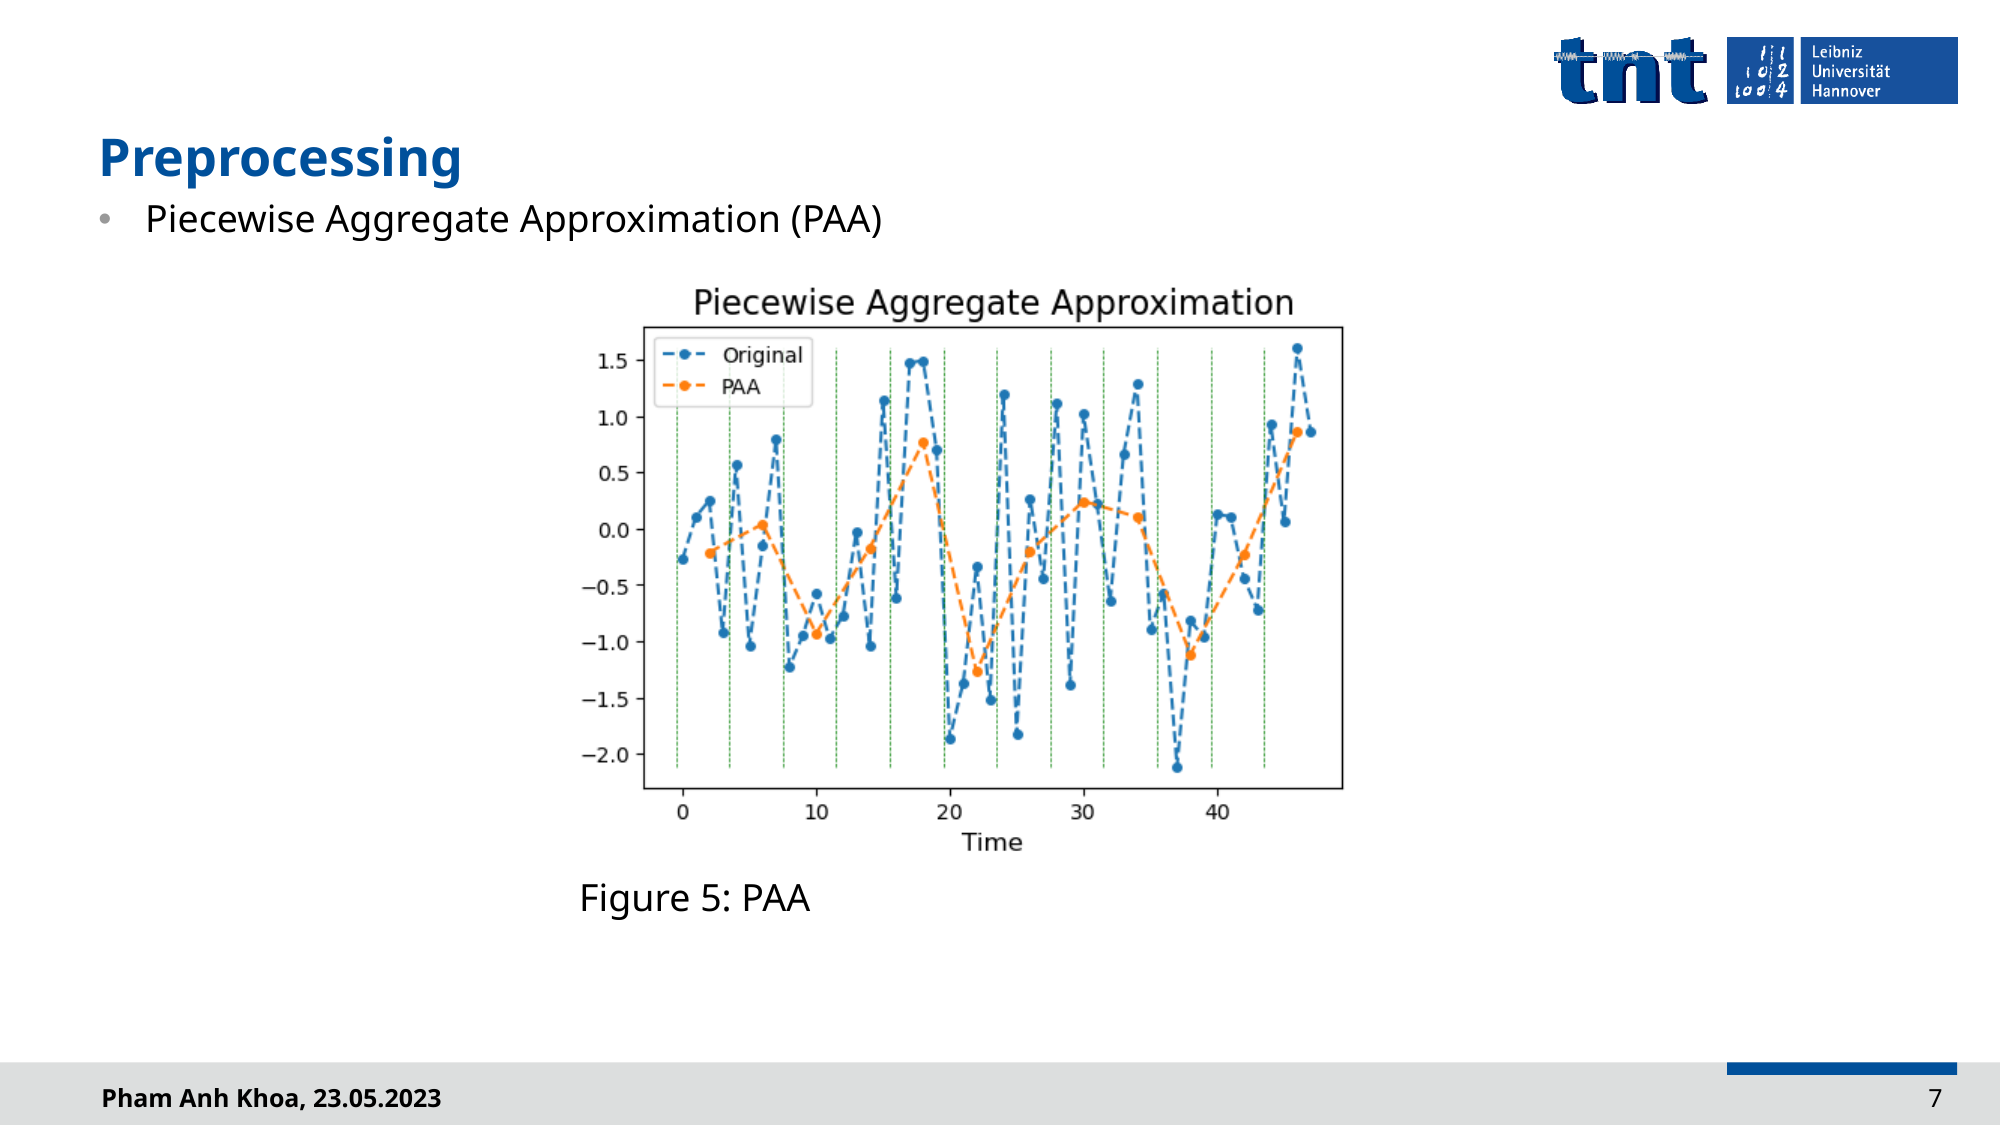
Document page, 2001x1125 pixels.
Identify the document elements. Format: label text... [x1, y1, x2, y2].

picture [1727, 37, 1958, 104]
picture [564, 273, 1357, 870]
footer Pham Anh Khoa, 23.05.2023 [86, 1074, 1181, 1125]
title Preprocessing [86, 105, 1863, 189]
text_box Figure 5: PAA [564, 870, 1168, 927]
picture [1554, 37, 1708, 104]
list Piecewise Aggregate Approximation (PAA) Hyperparameter Berechnung Koste [86, 192, 1863, 1014]
